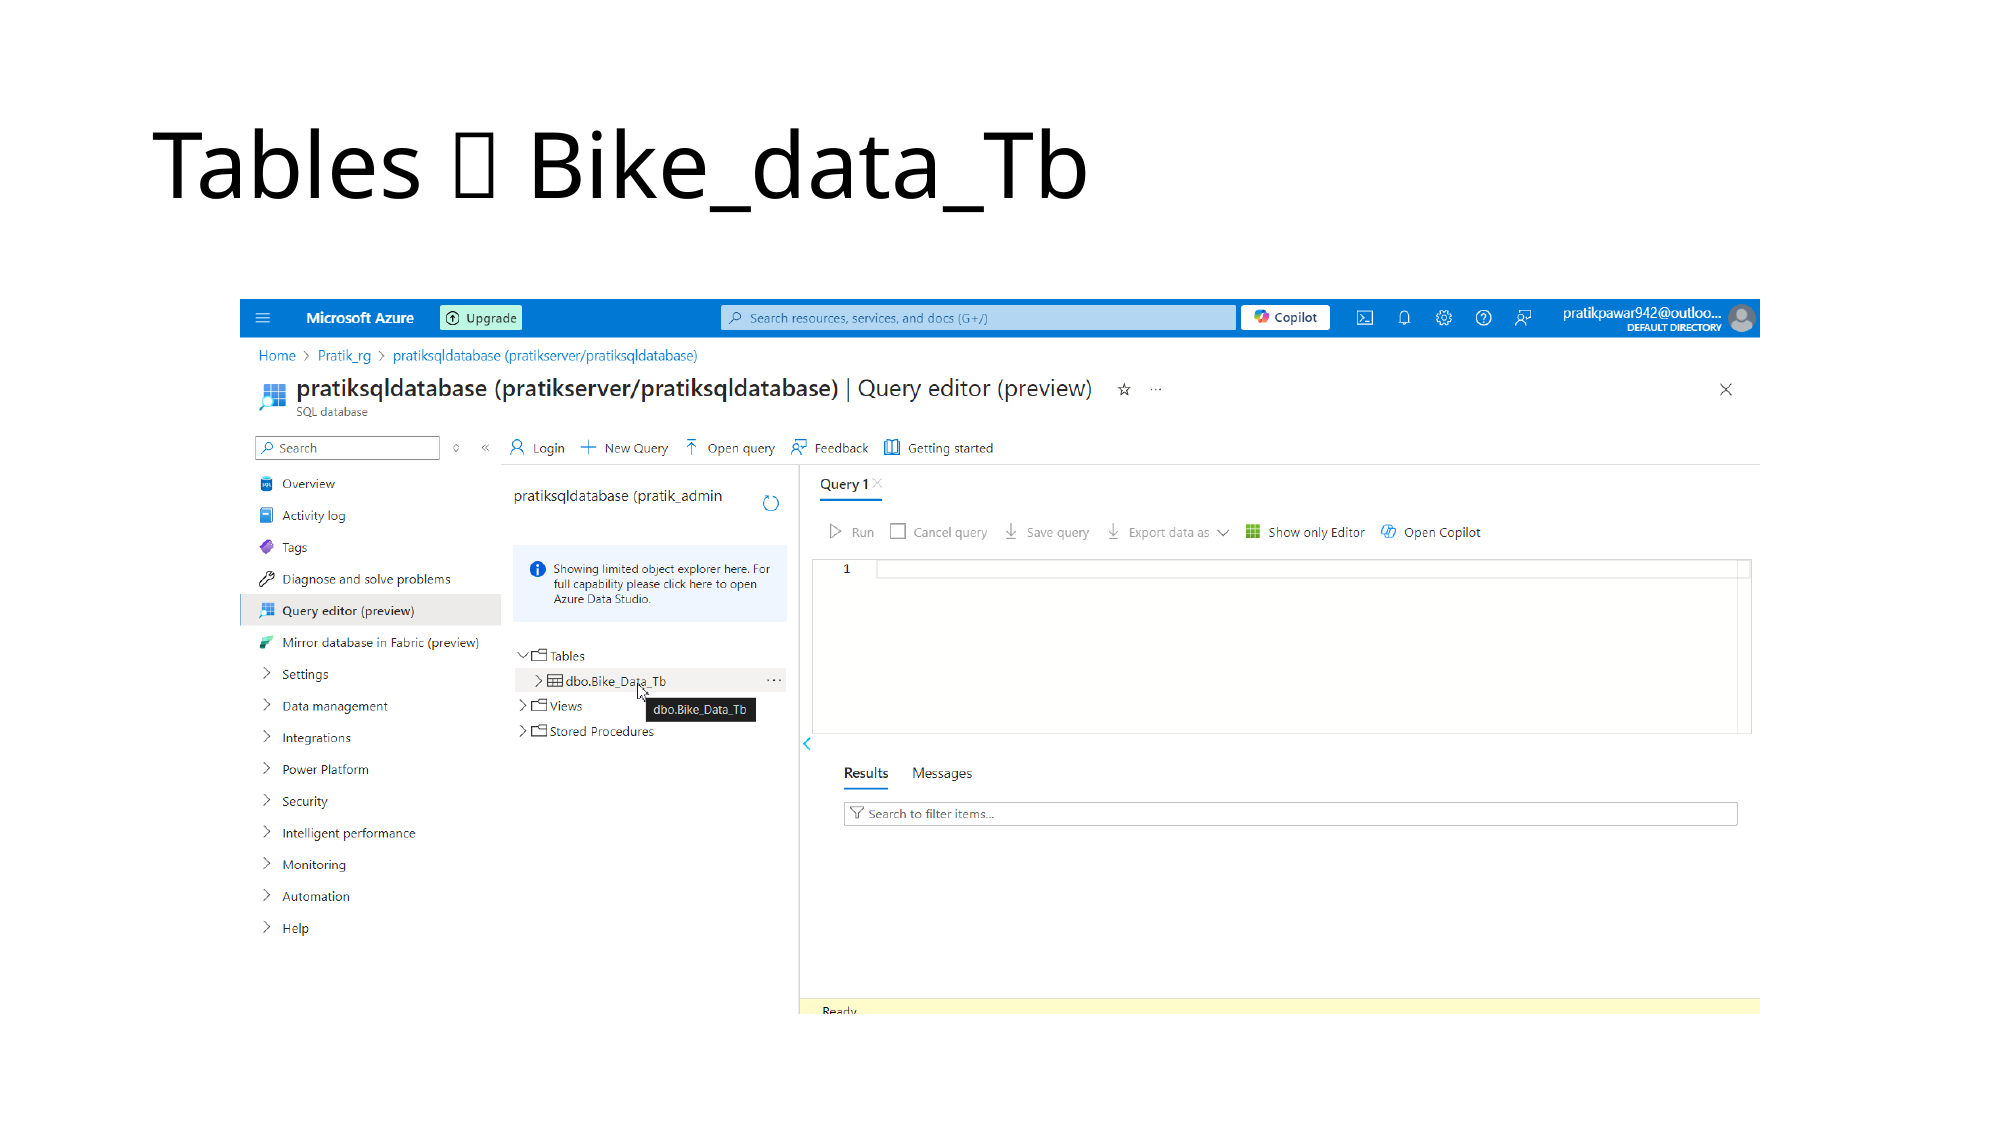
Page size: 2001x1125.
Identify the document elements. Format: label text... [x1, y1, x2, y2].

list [240, 299, 1760, 1014]
title Tables  Bike_data_Tb [137, 59, 1863, 278]
